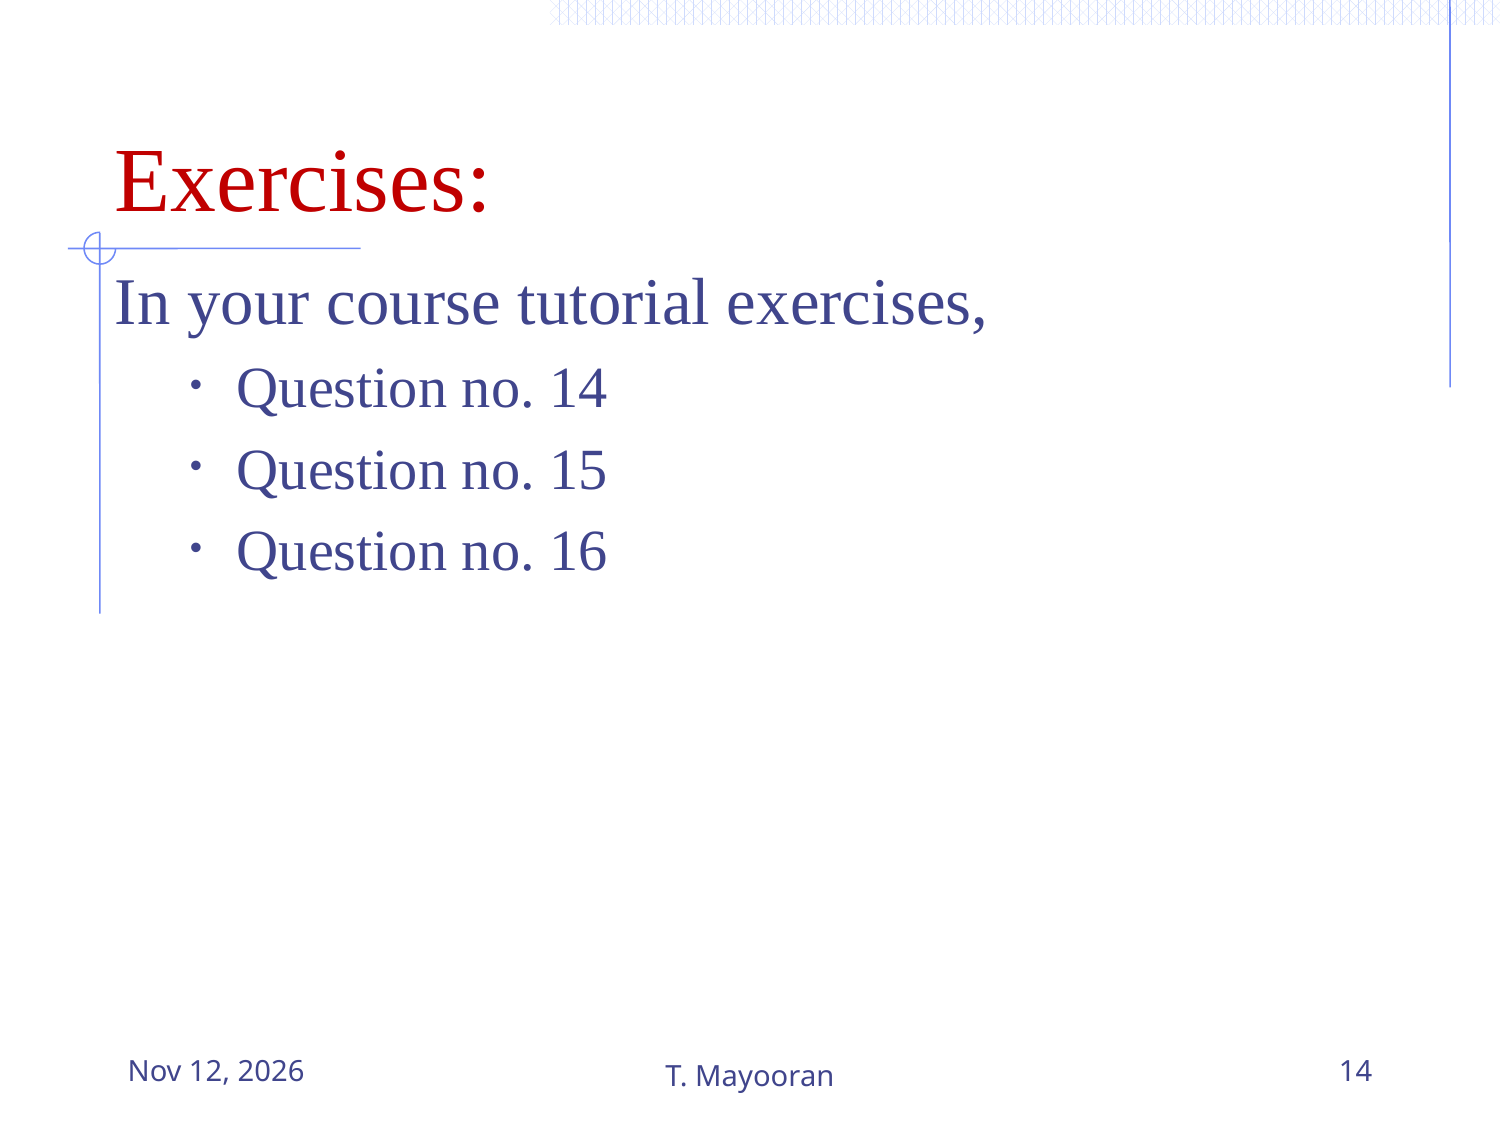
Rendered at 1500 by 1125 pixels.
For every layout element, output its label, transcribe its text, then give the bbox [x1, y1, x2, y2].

slide_number 14 [1074, 1024, 1388, 1101]
title Exercises: [99, 50, 1375, 238]
slide_number 9-Apr-23 [112, 1024, 426, 1101]
list In your course tutorial exercises, Question no. 14 Question no. 15 Question no. 16 [99, 249, 1450, 850]
footer T. Mayooran [512, 1024, 988, 1101]
